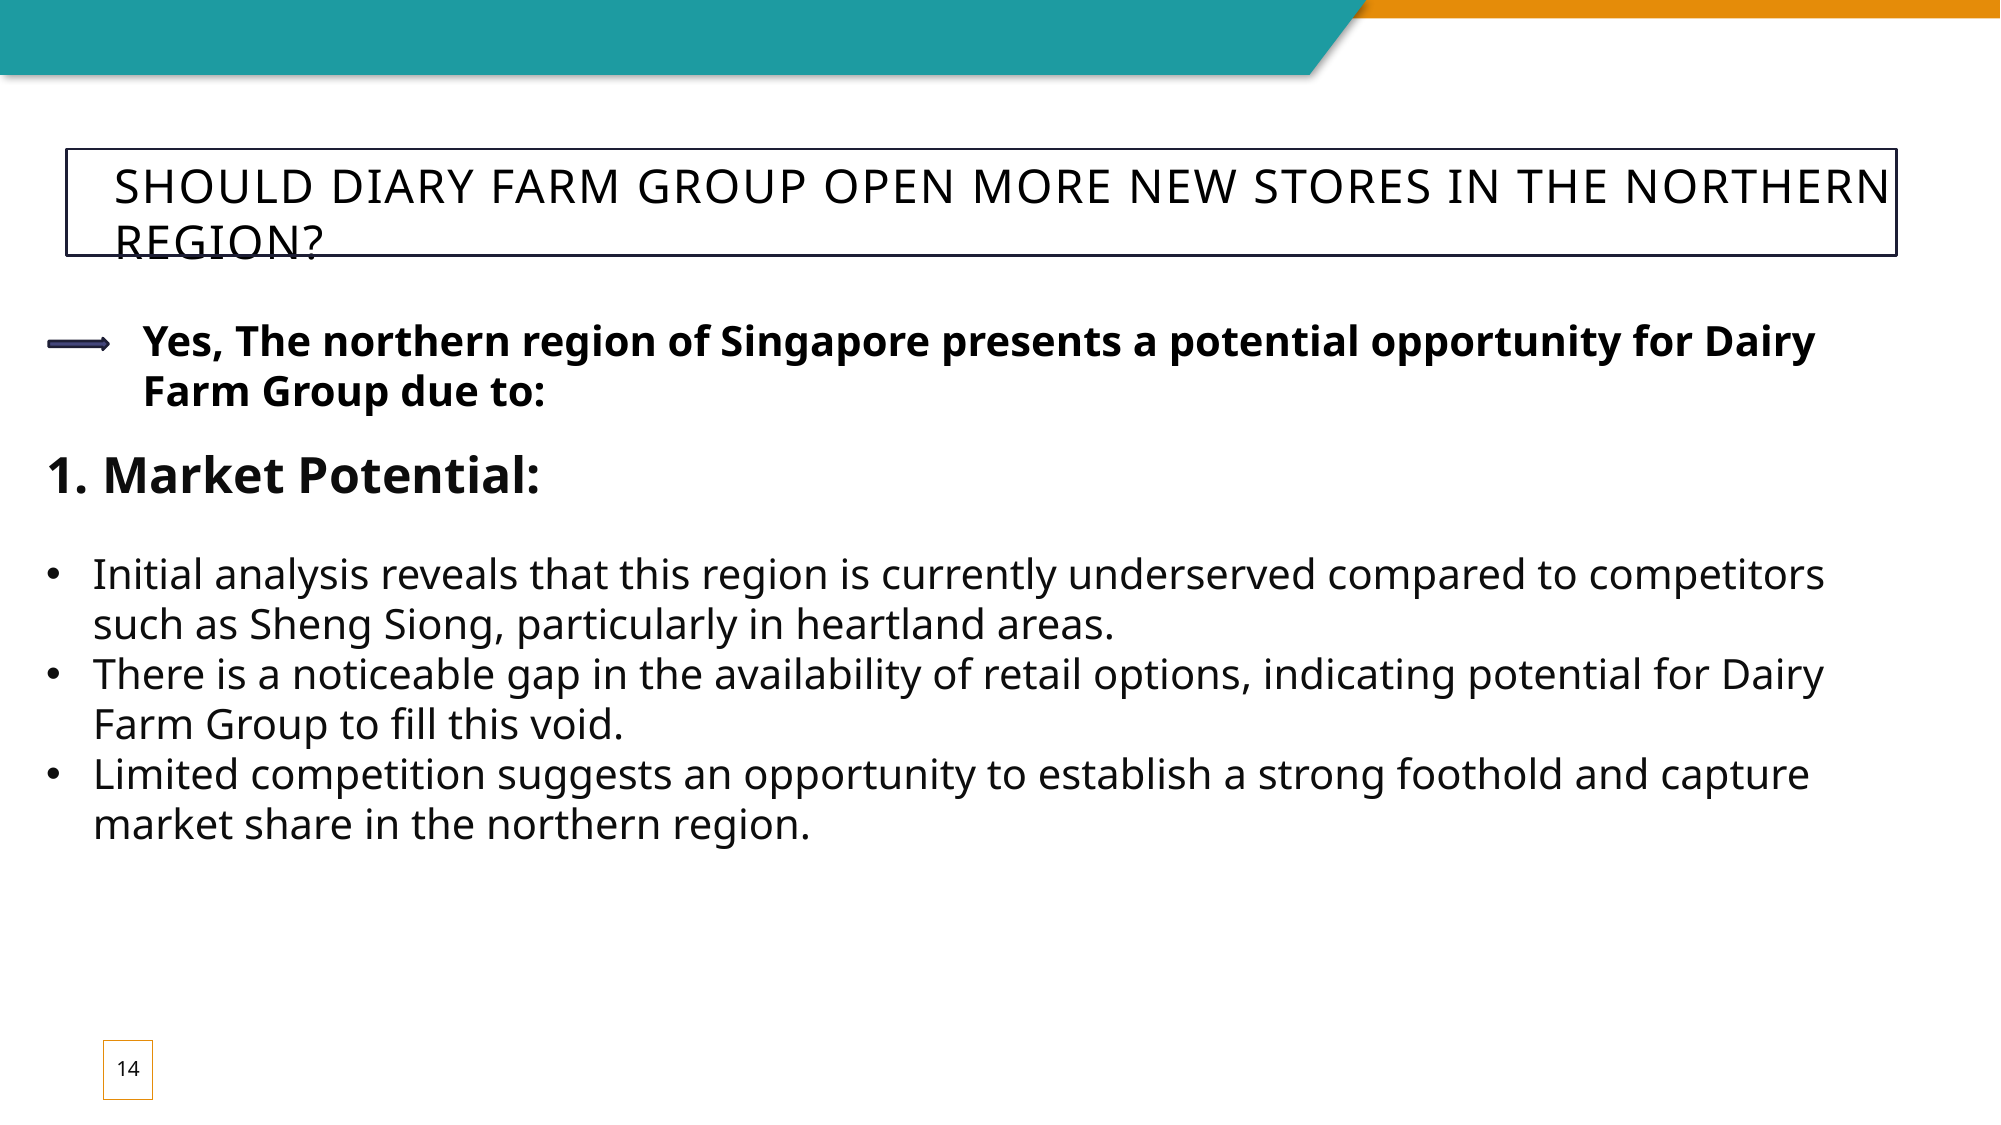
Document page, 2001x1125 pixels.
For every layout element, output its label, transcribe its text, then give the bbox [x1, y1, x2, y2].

slide_number 14 [103, 1040, 153, 1100]
text_box Market Potential: Initial analysis reveals that this region is currently underserved compared to competitors such as Sheng Siong, particularly in heartland areas. There is a noticeable gap in the availability of retail options, indicating potential for Dairy Farm Group to fill this void. Limited competition suggests an opportunity to establish a strong foothold and capture market share in the northern region. [31, 435, 1922, 856]
text_box [65, 148, 1898, 257]
text_box [47, 336, 110, 352]
title should Diary Farm Group open more new stores in the northern region? [99, 149, 1931, 278]
text_box Yes, The northern region of Singapore presents a potential opportunity for Dairy Farm Group due to: [127, 307, 1897, 435]
